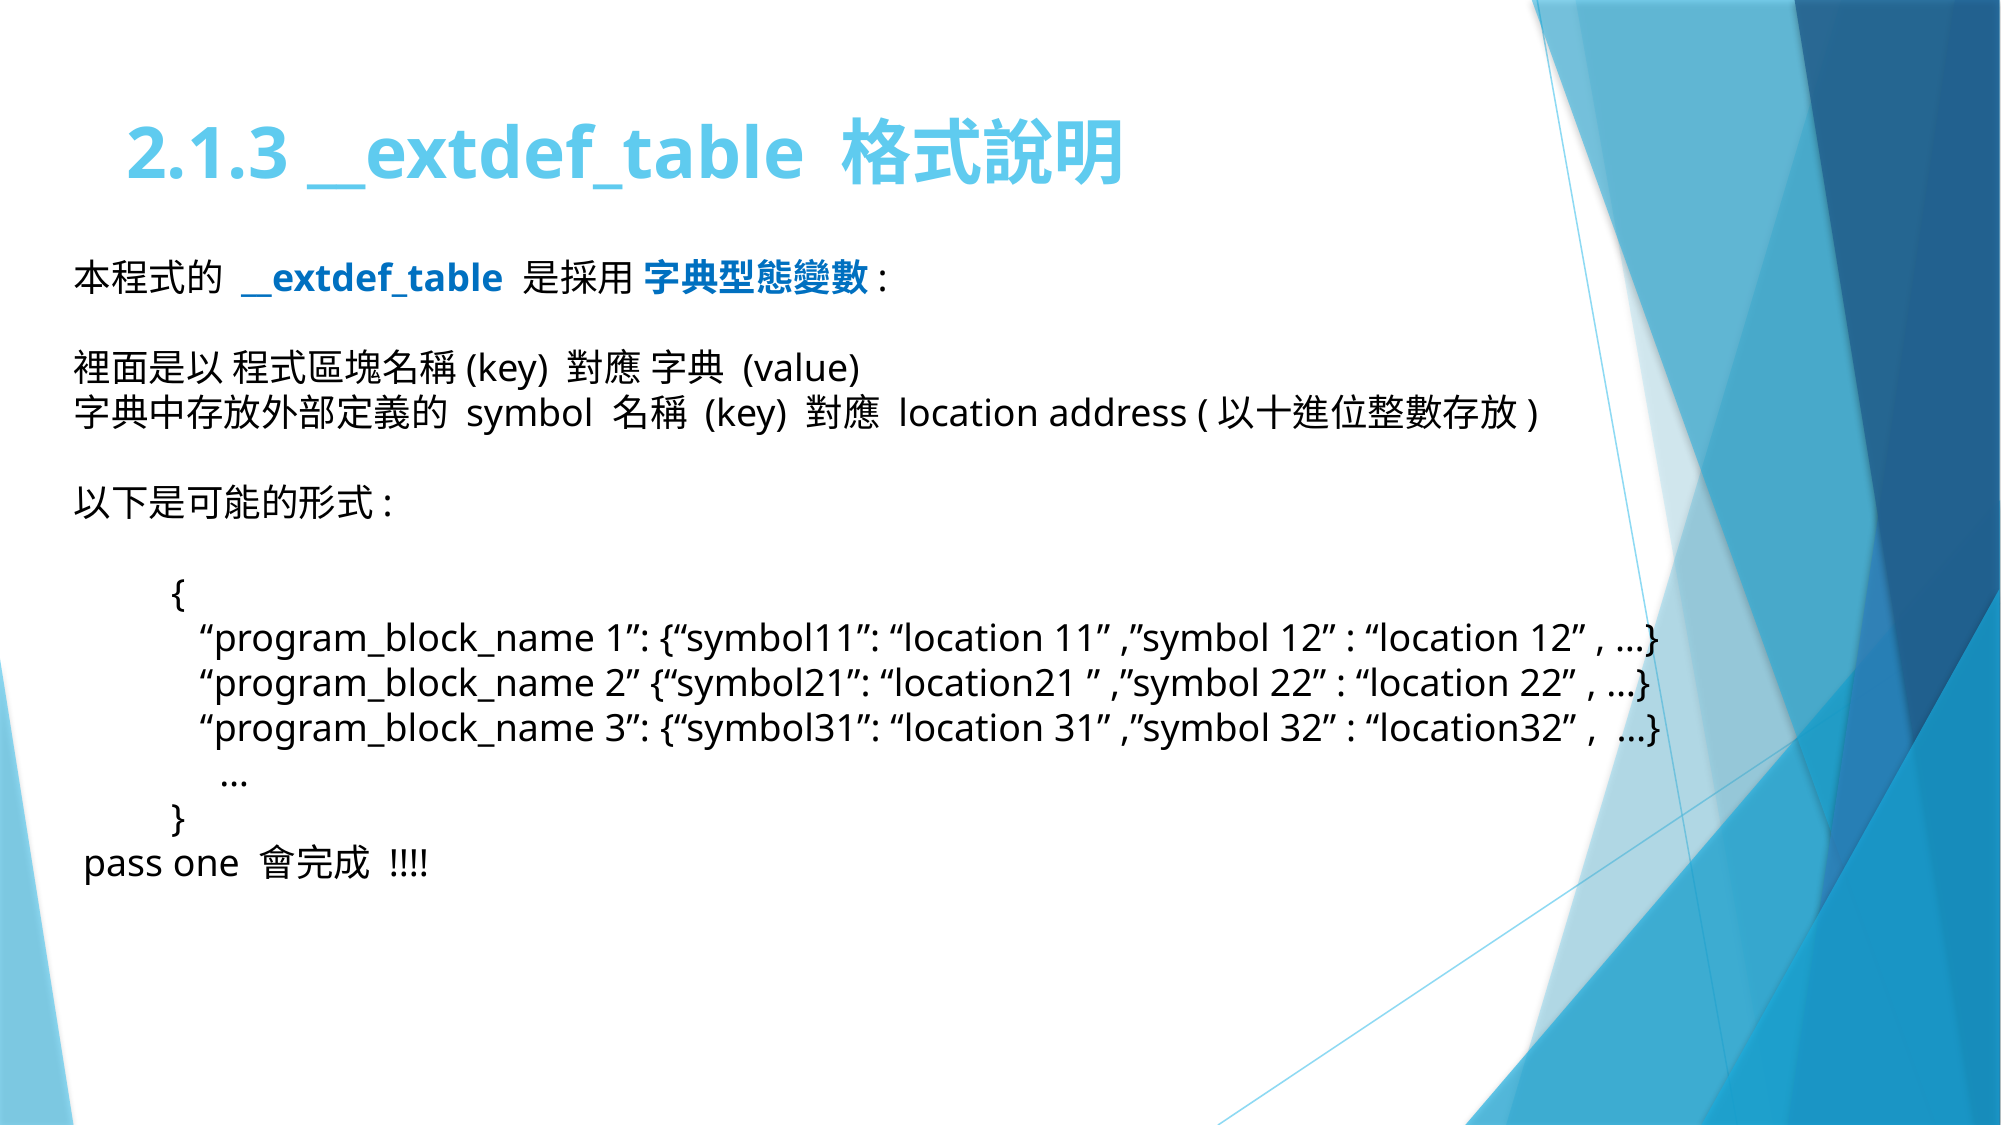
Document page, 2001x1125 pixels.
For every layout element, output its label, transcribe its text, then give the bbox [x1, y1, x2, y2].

title 2.1.3 __extdef_table 格式說明 [111, 99, 1522, 201]
text_box 本程式的 __extdef_table 是採用 字典型態變數: 裡面是以 程式區塊名稱(key) 對應 字典 (value) 字典中存放外部定義的 symbol 名稱 (key) 對應 location address (以十進位整數存放) 以下是可能的形式: { “program_block_name 1”: {“symbol11”: “location 11” ,”symbol 12” : “location 12” , …} “program_block_name 2” {“symbol21”: “location21 ” ,”symbol 22” : “location 22” , …} “program_block_name 3”: {“symbol31”: “location 31” ,”symbol 32” : “location32” , …} … } pass one 會完成 !!!! [58, 246, 1713, 1125]
